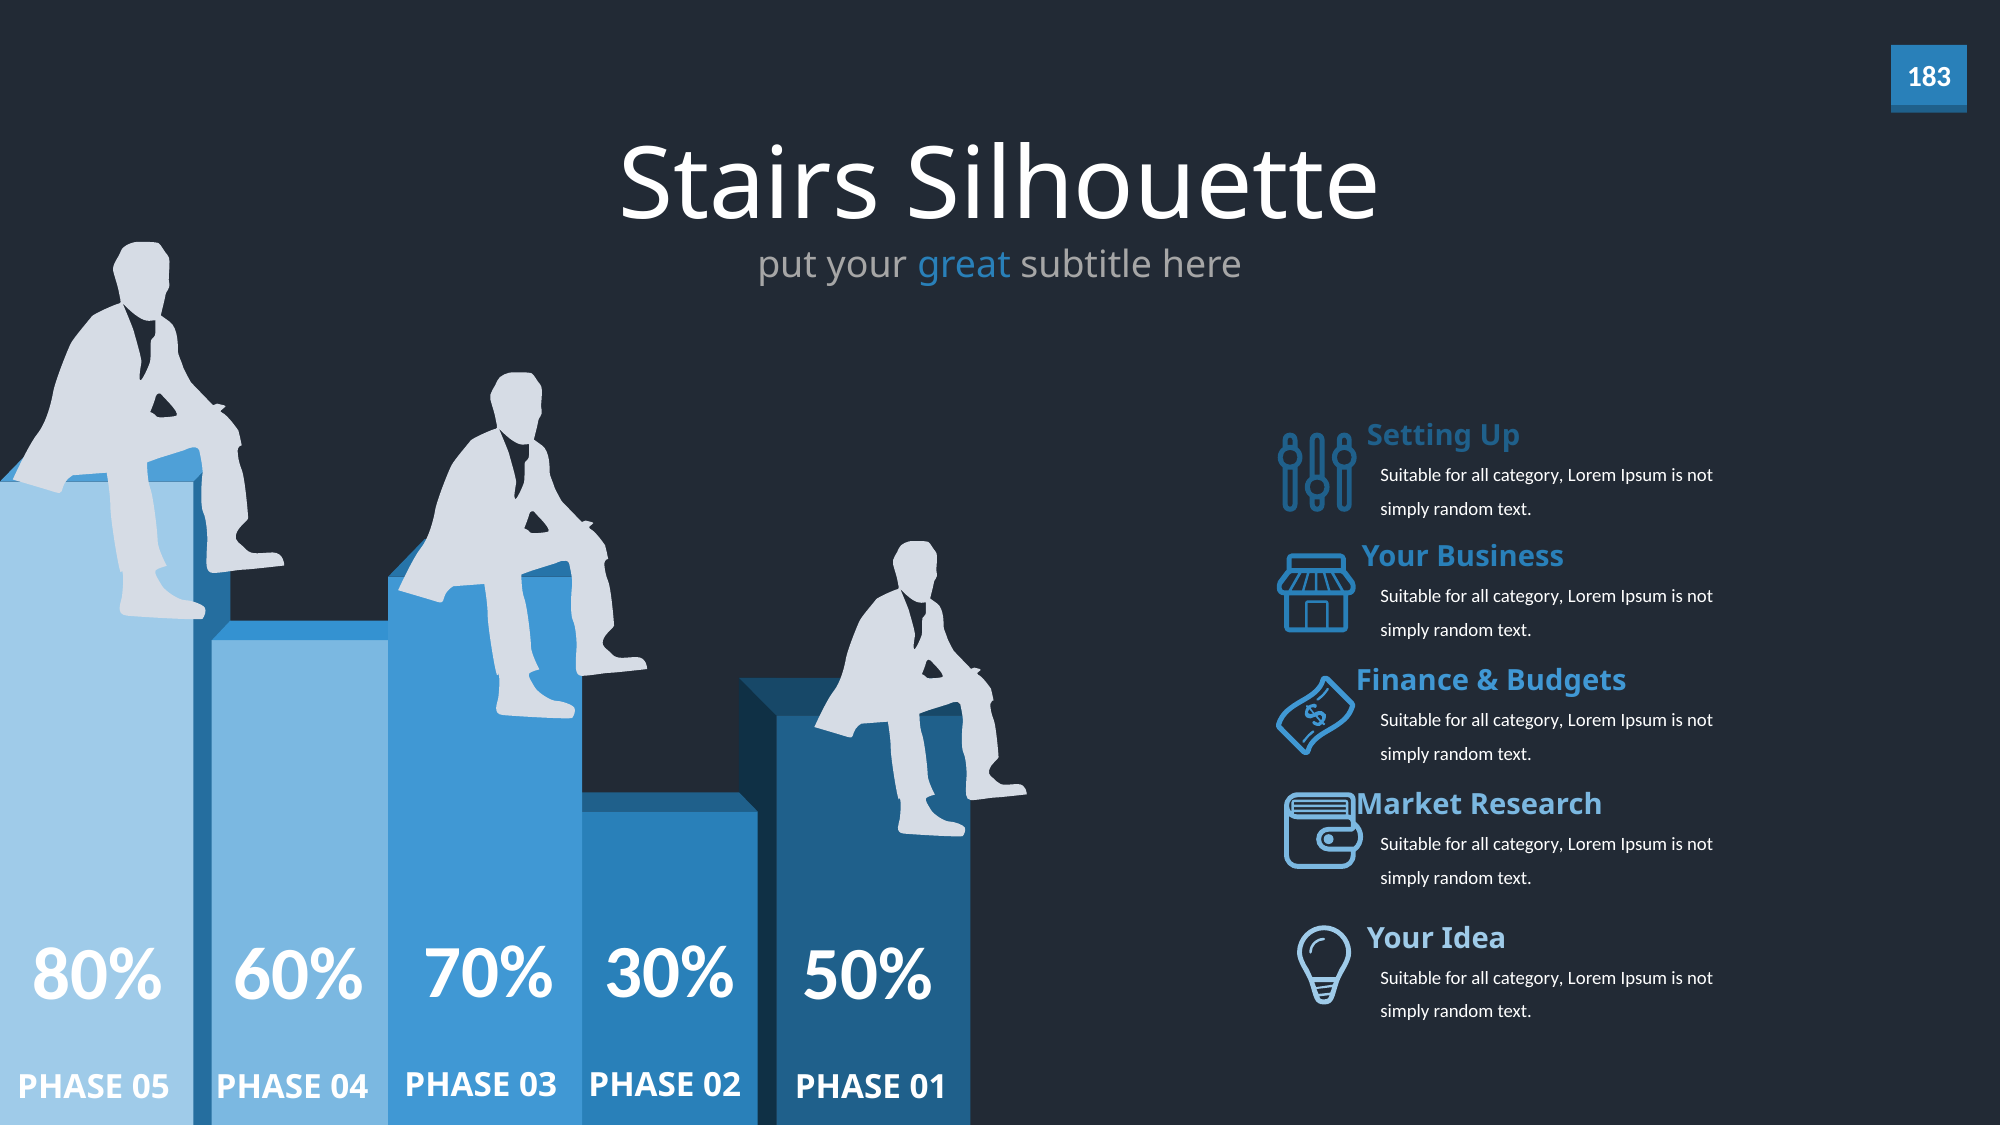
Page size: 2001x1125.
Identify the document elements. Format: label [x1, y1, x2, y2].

text_box [1296, 925, 1352, 1005]
text_box [1277, 432, 1357, 512]
text_box [1365, 409, 1736, 528]
text_box [1276, 553, 1356, 633]
text_box [1284, 777, 1736, 897]
text_box [0, 241, 1027, 1125]
text_box [1365, 530, 1736, 649]
text_box [603, 111, 1397, 293]
text_box [1275, 675, 1356, 755]
text_box [1365, 911, 1736, 1031]
text_box [1365, 654, 1736, 773]
